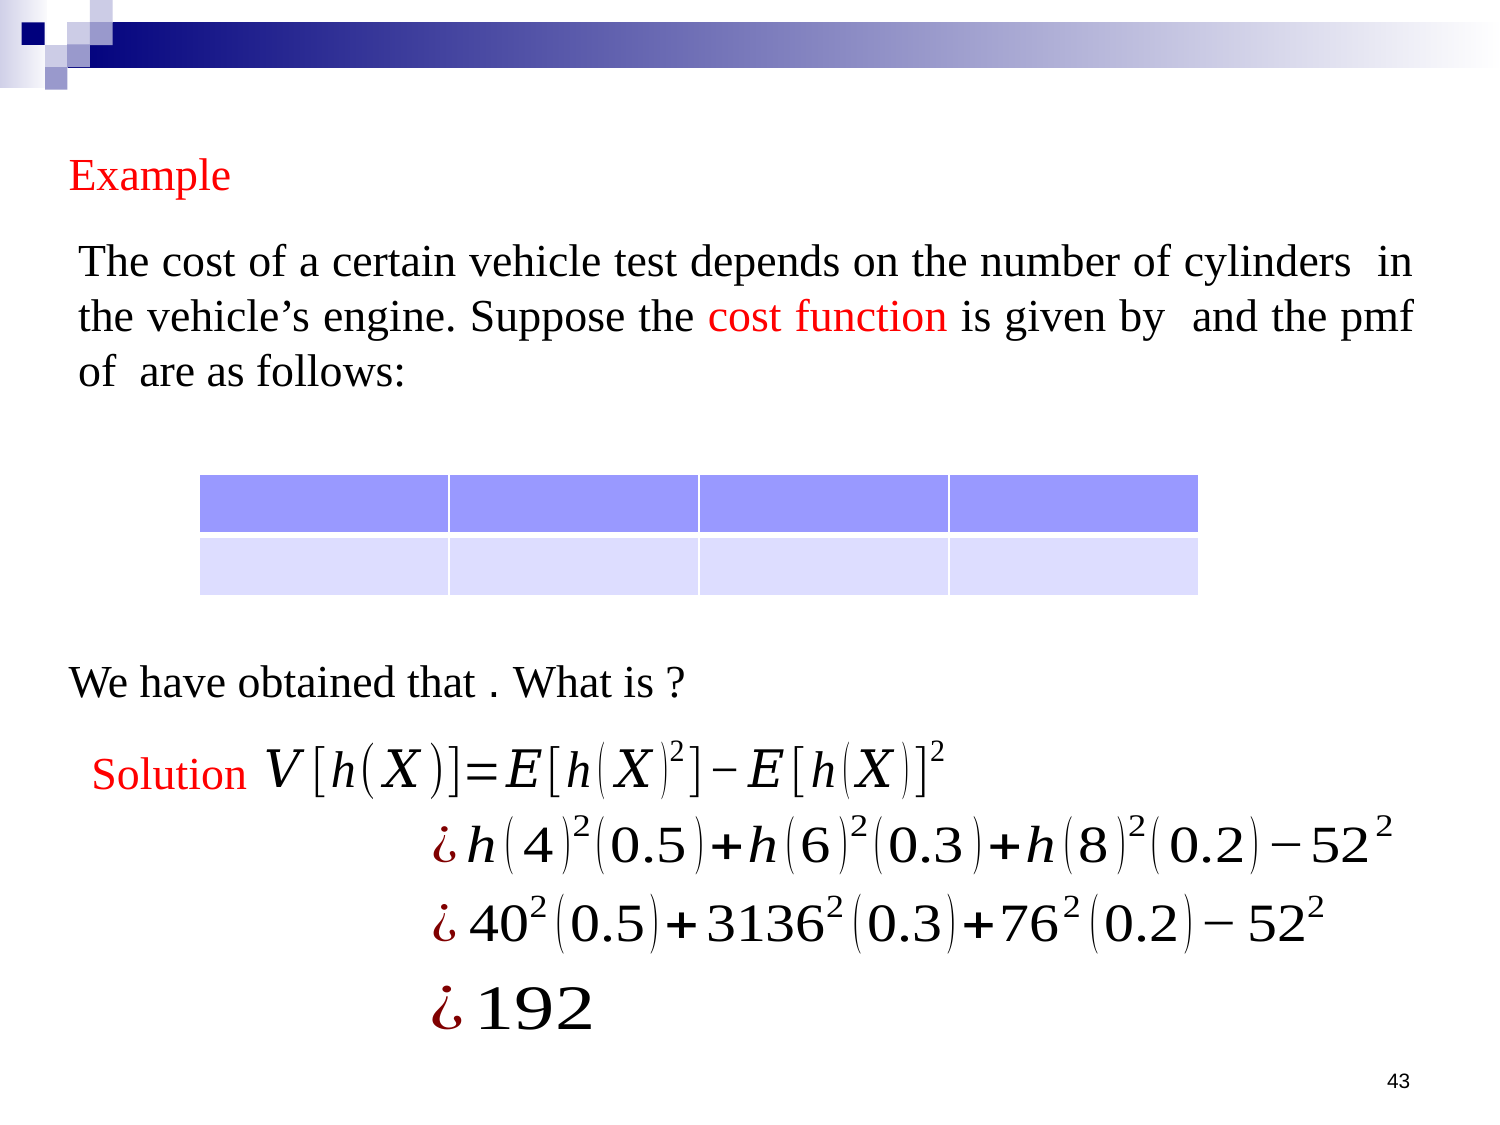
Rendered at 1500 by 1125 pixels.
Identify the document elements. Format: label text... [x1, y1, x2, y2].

text_box Example [53, 137, 482, 208]
text_box Solution [76, 736, 291, 806]
slide_number 43 [1074, 1024, 1426, 1101]
